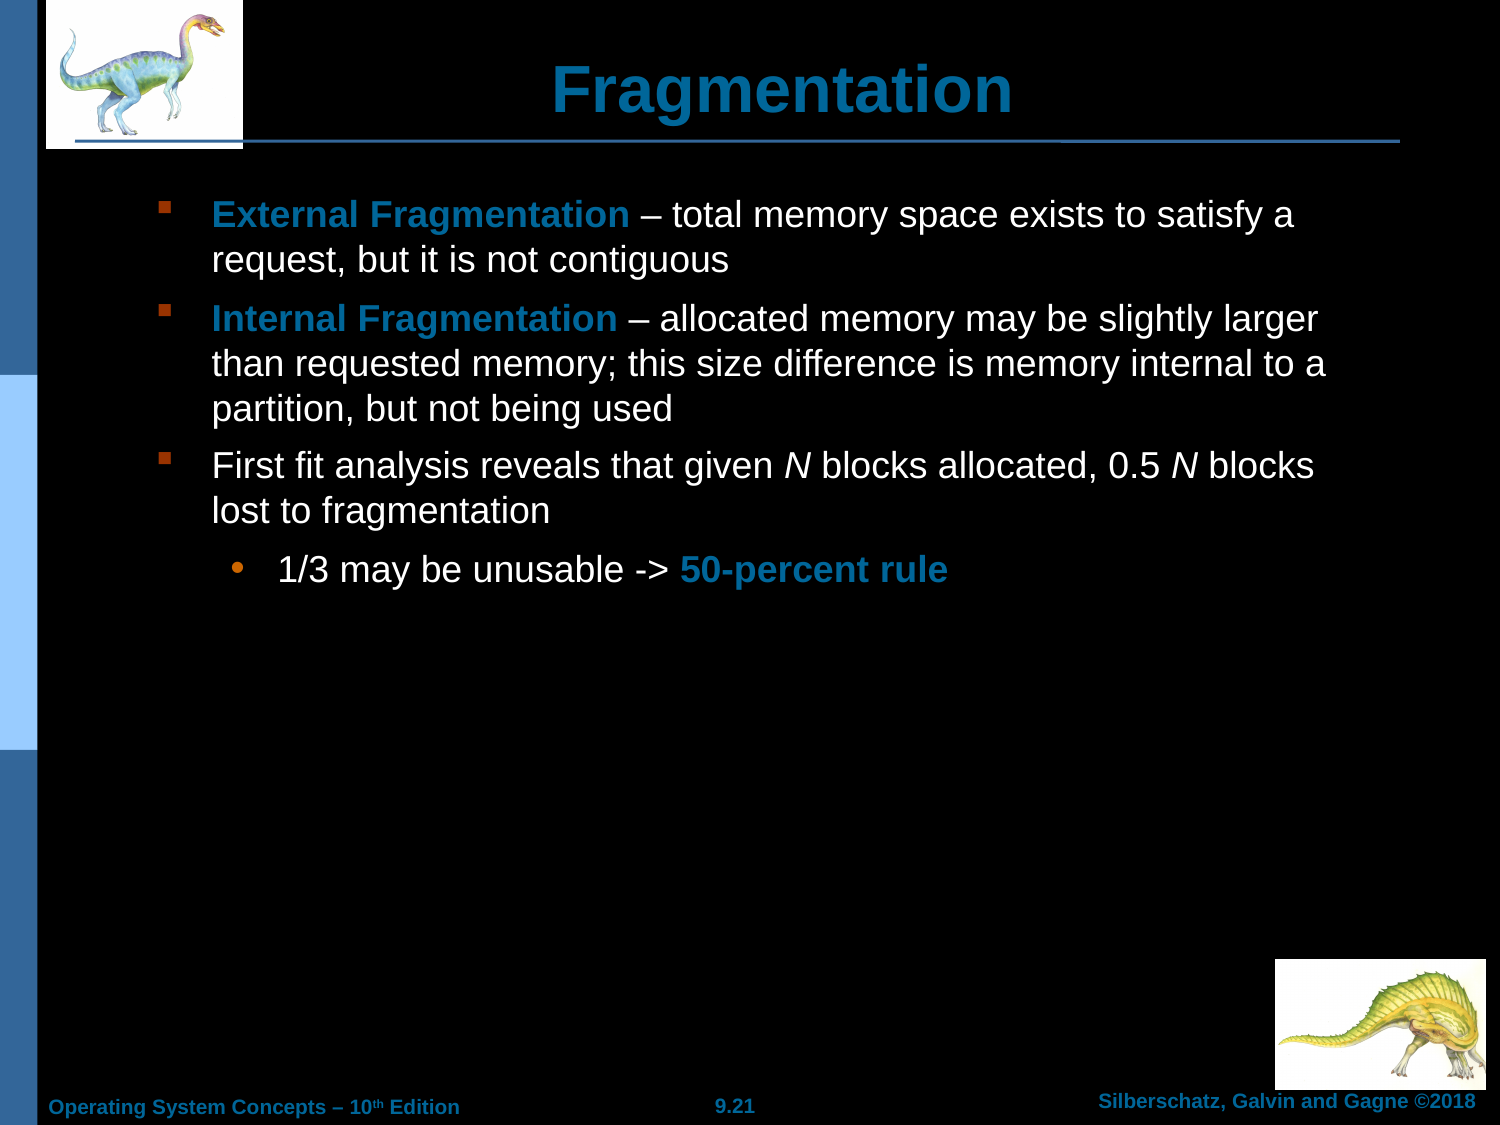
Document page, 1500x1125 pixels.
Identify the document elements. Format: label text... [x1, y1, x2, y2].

picture [46, 0, 243, 149]
title Fragmentation [140, 38, 1425, 134]
list External Fragmentation – total memory space exists to satisfy a request, but it is not contiguous Internal Fragmentation – allocated memory may be slightly larger than requested memory; this size difference is memory internal to a partition, but not being used First fit analysis reveals that given N blocks allocated, 0.5 N blocks lost to fragmentation 1/3 may be unusable -> 50-percent rule [140, 182, 1398, 1003]
picture [1275, 959, 1486, 1090]
